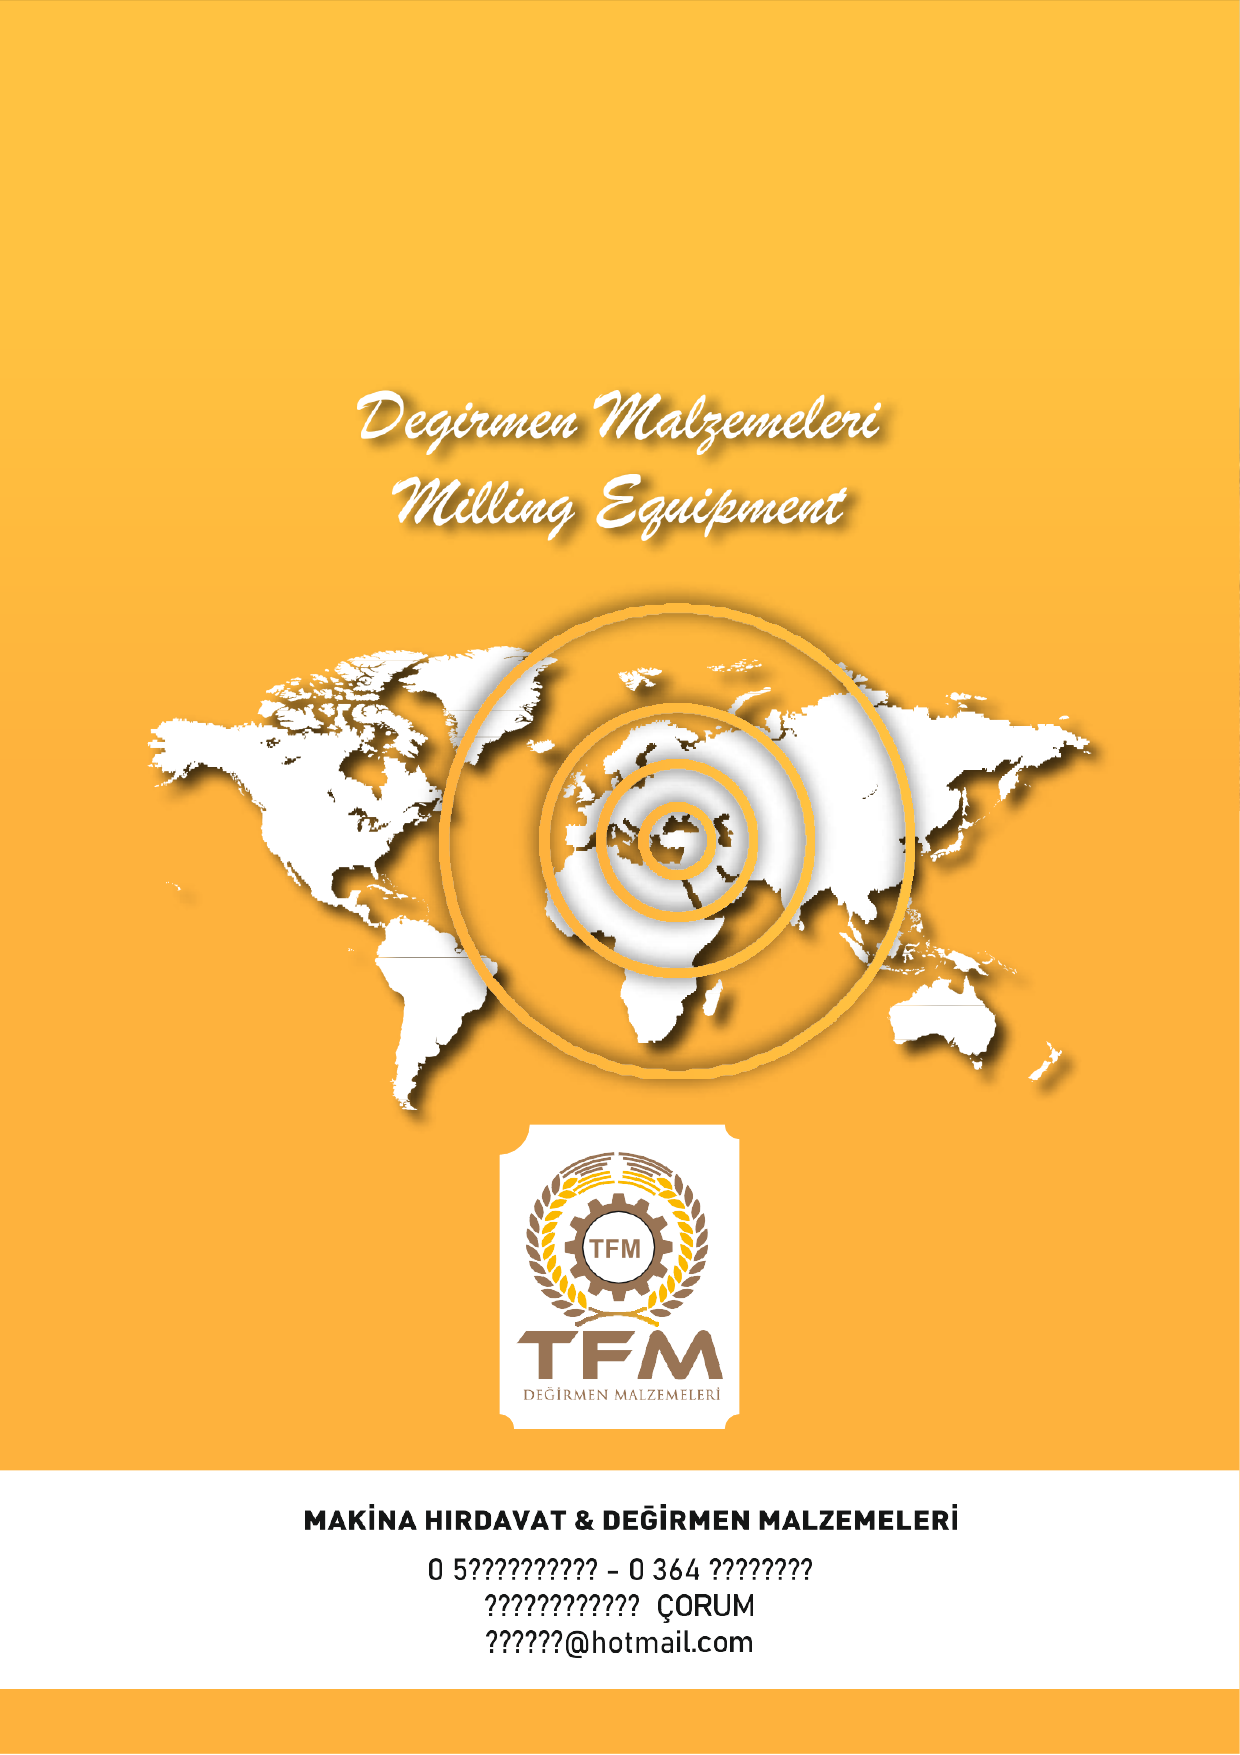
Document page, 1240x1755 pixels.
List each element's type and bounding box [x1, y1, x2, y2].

text_box [0, 0, 1240, 1754]
